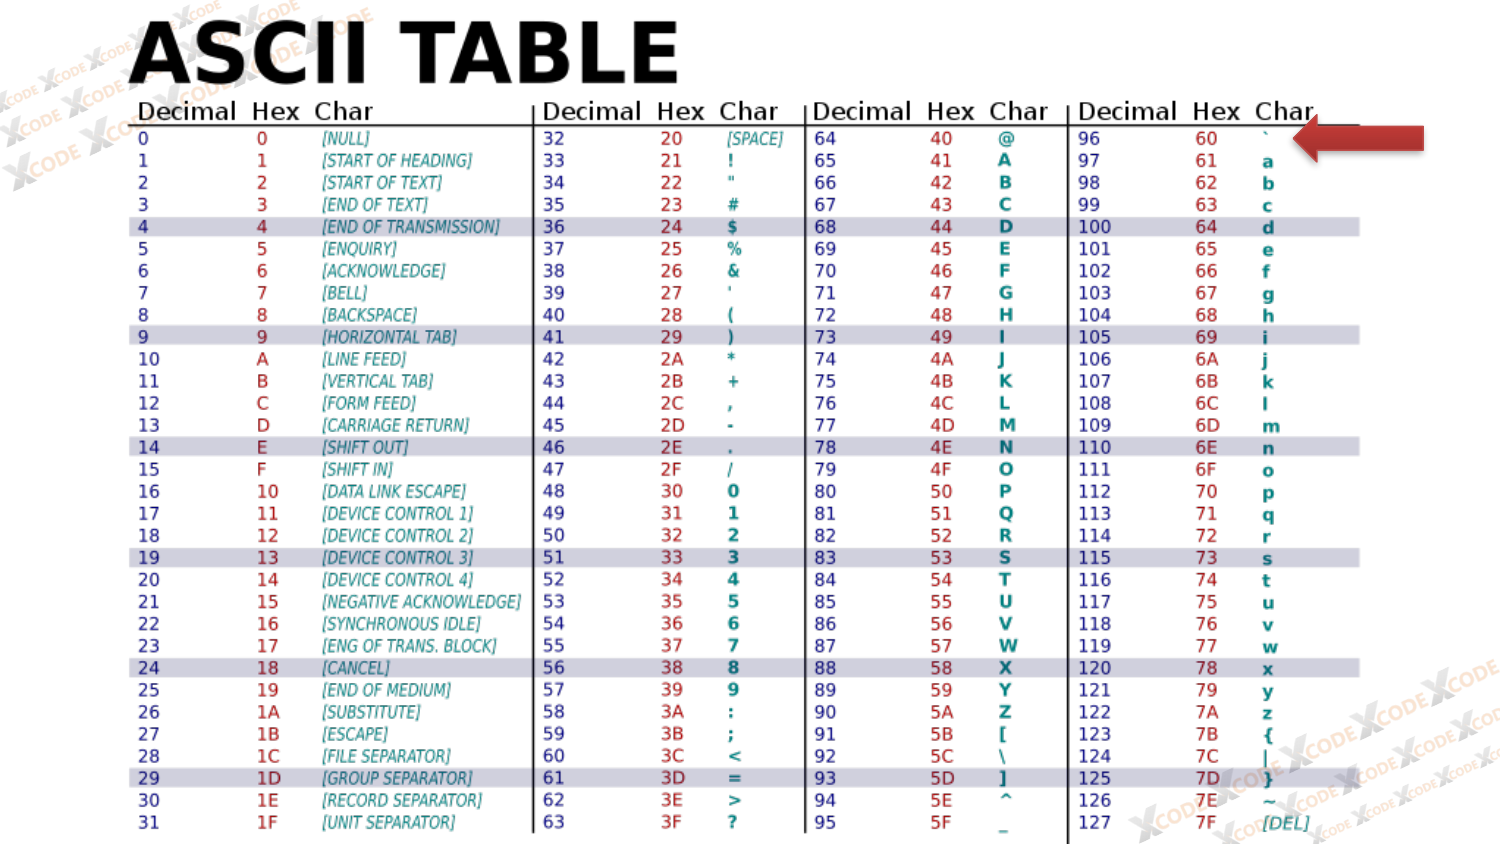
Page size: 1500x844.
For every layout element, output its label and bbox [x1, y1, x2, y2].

text_box [1389, 125, 1424, 151]
picture [0, 0, 1500, 844]
